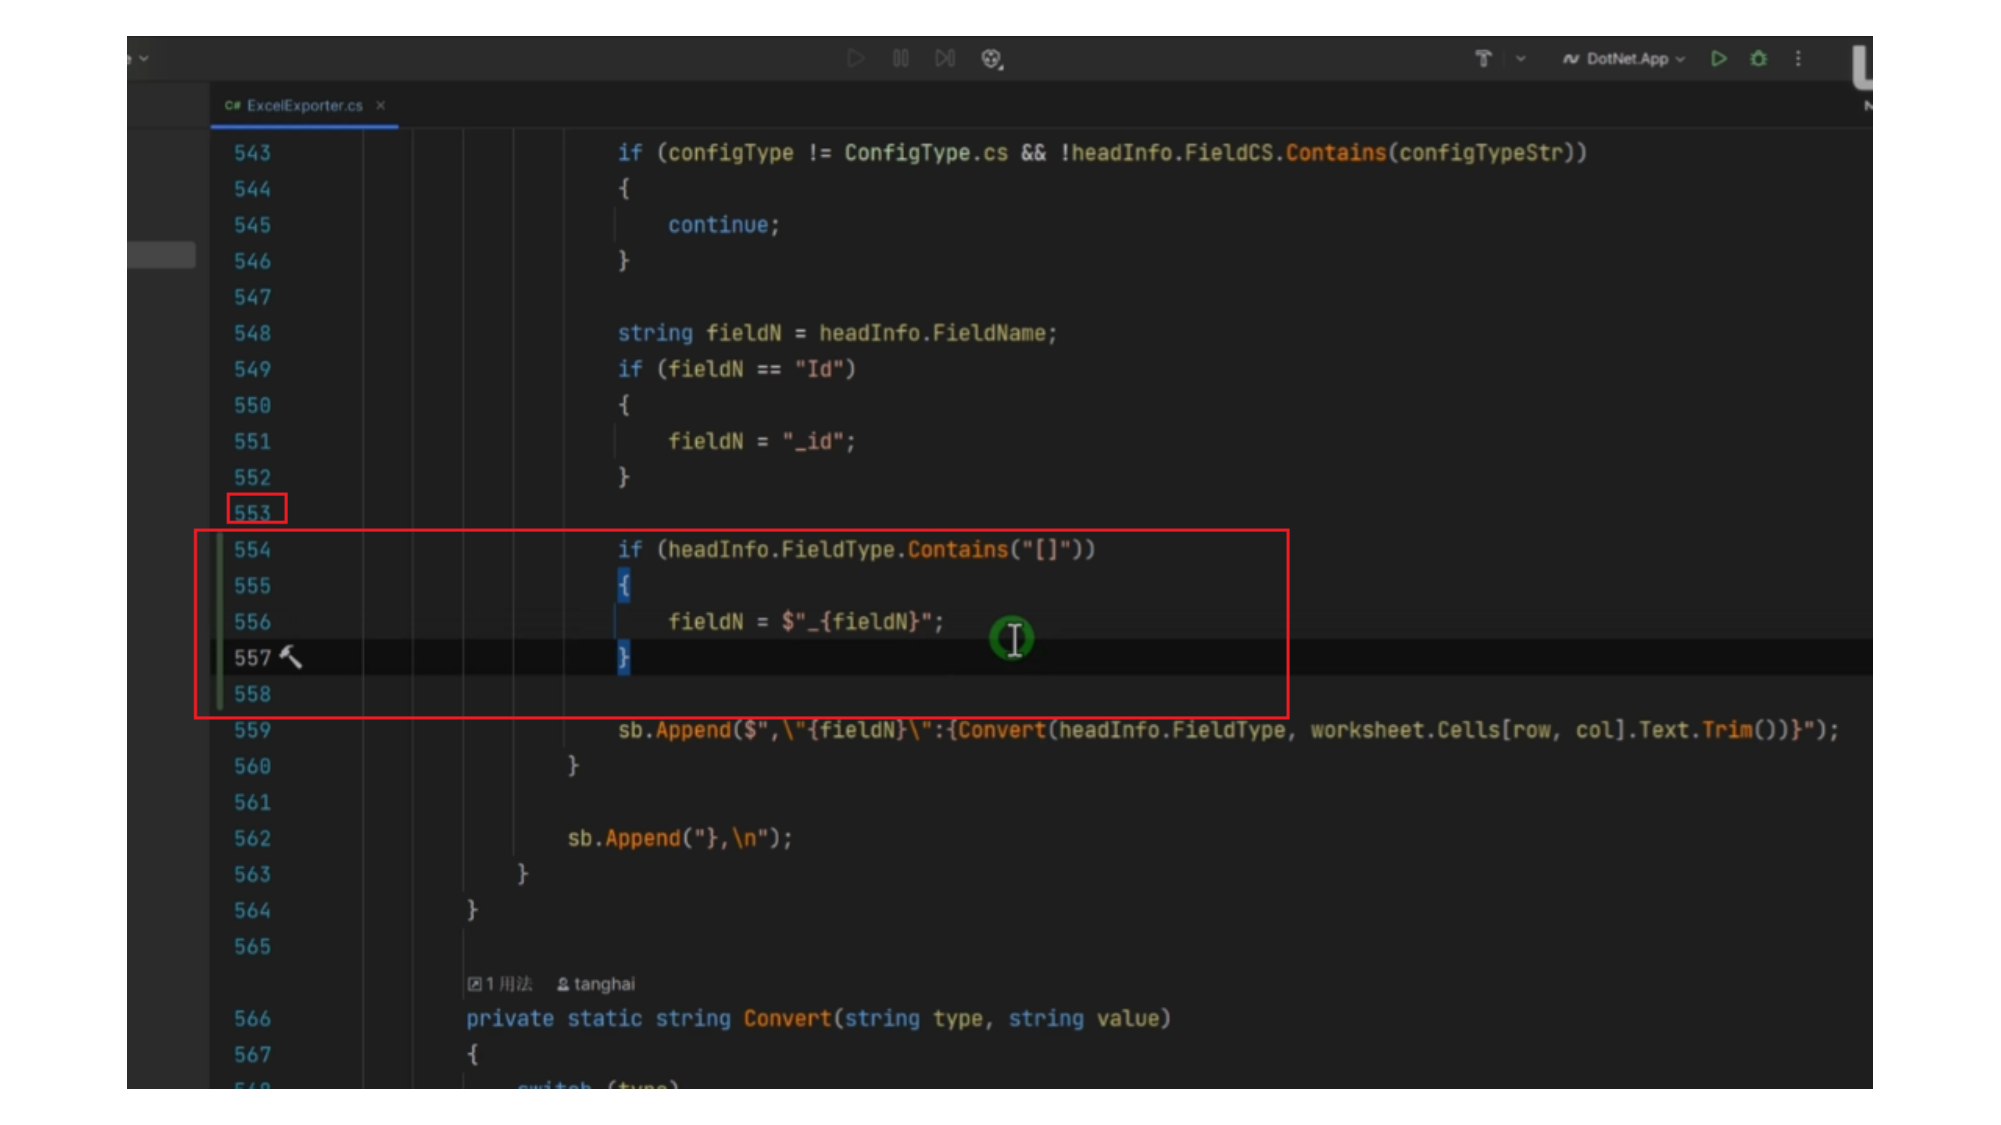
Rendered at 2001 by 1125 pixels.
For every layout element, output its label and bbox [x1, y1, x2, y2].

picture [127, 36, 1873, 1089]
